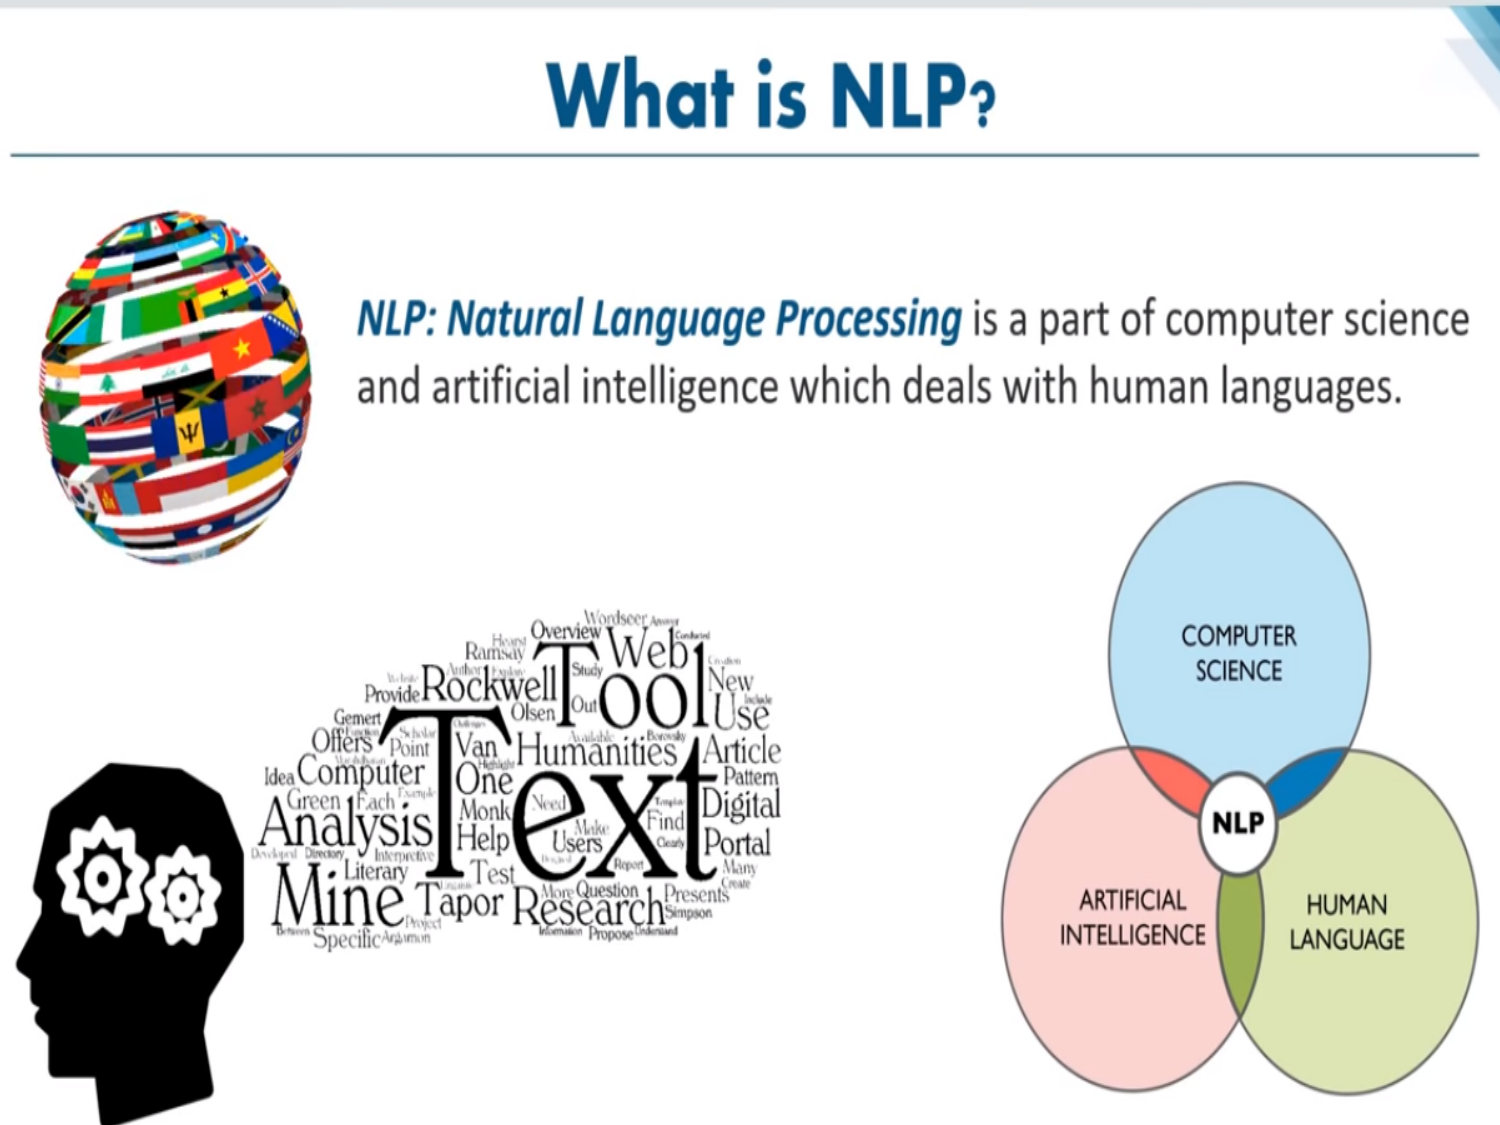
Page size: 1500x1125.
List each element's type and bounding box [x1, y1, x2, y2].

list [0, 0, 1500, 1125]
